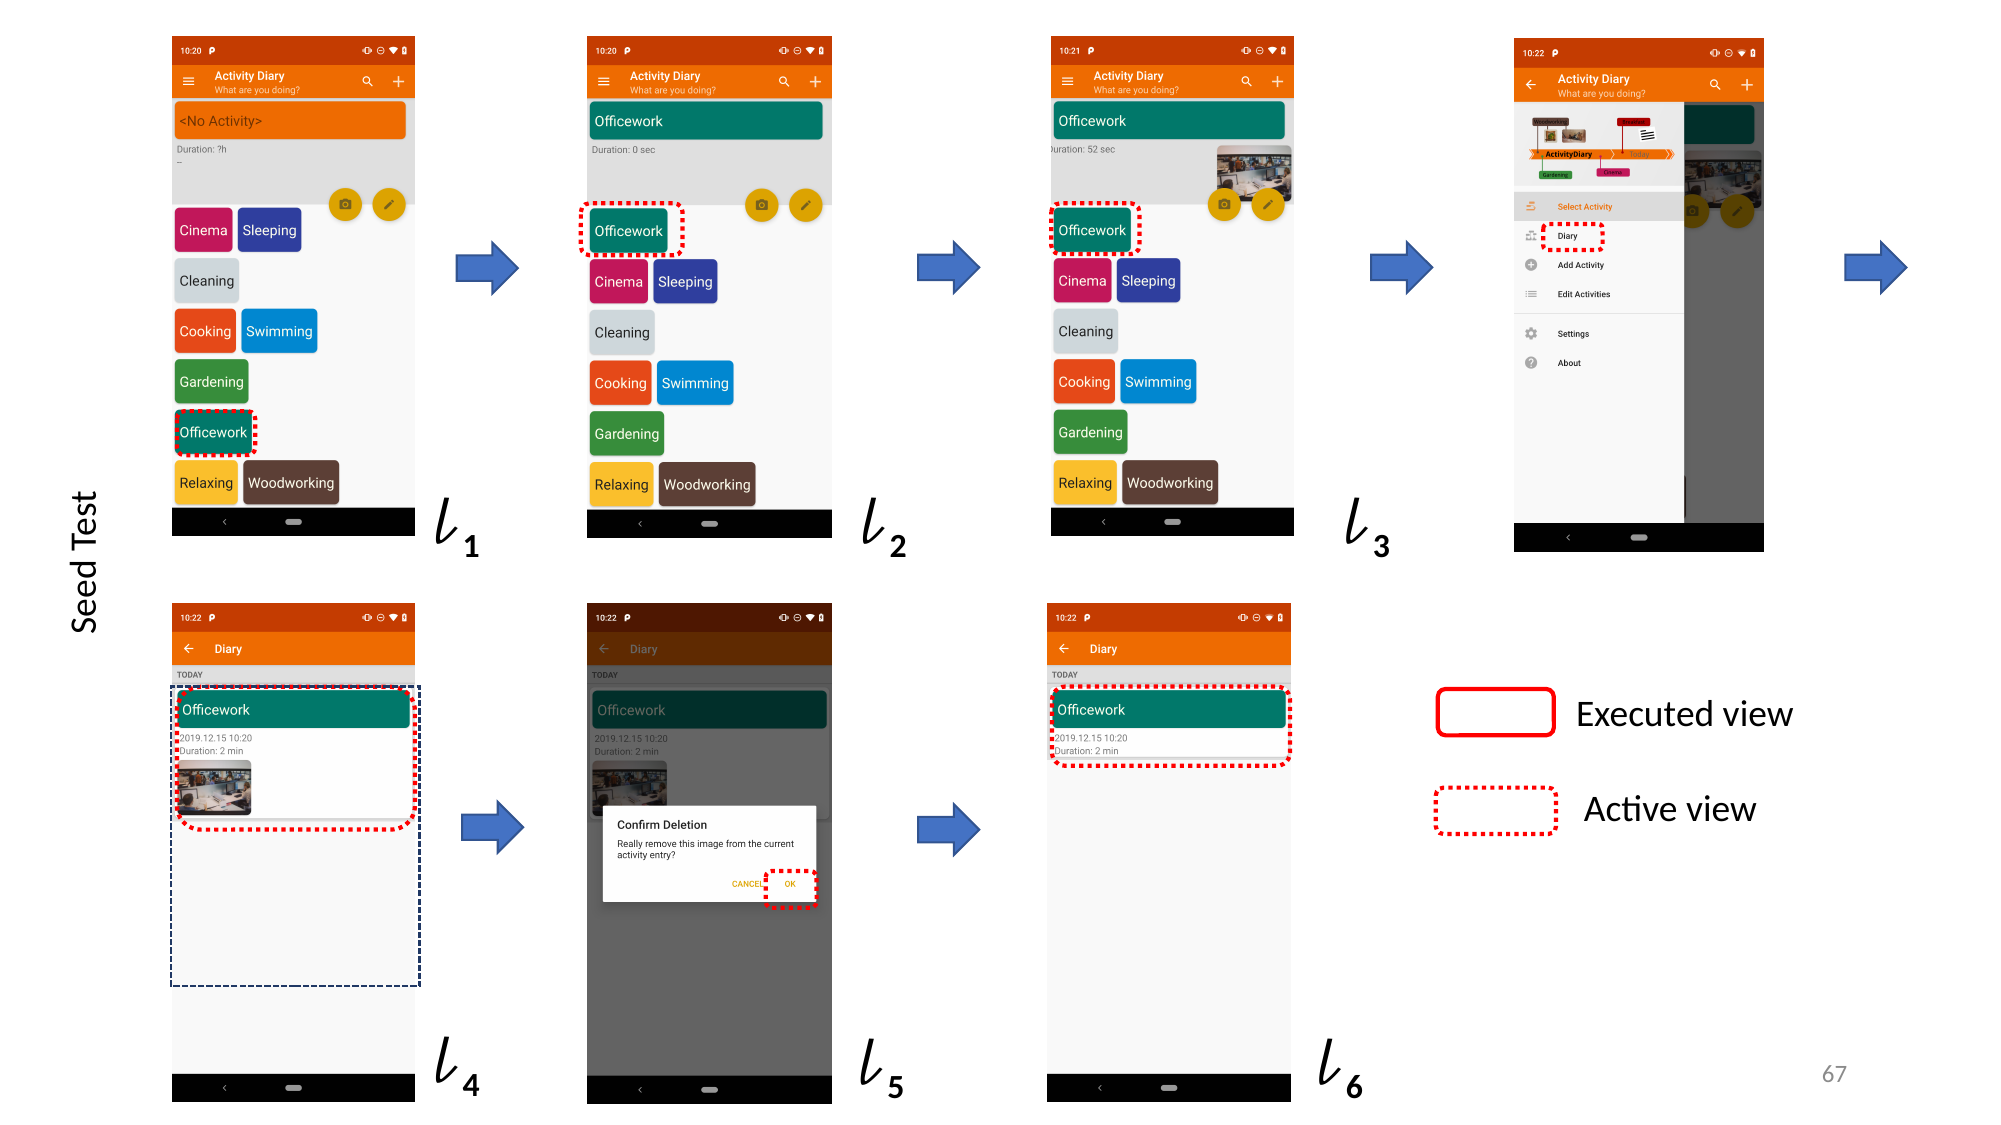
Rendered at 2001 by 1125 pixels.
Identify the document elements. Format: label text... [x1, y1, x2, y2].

text_box Seed Test [50, 475, 111, 650]
text_box [455, 240, 520, 296]
text_box [579, 203, 587, 256]
picture [587, 36, 832, 538]
picture [172, 36, 416, 536]
slide_number 67 [1412, 1042, 1863, 1103]
text_box 𝓁3 [1326, 476, 1405, 572]
text_box Executed view [1561, 681, 1809, 742]
picture [172, 603, 416, 1102]
text_box [1844, 239, 1908, 296]
text_box 𝓁6 [1299, 1017, 1378, 1113]
picture [1051, 36, 1294, 536]
text_box [461, 799, 525, 856]
text_box [416, 685, 421, 987]
text_box [917, 239, 981, 296]
picture [1513, 38, 1764, 552]
text_box 𝓁4 [416, 1016, 495, 1111]
text_box [1436, 687, 1555, 737]
text_box Active view [1569, 776, 1772, 837]
text_box [917, 801, 981, 858]
text_box [1370, 239, 1434, 296]
picture [587, 603, 832, 1104]
text_box 𝓁5 [841, 1017, 920, 1113]
picture [1047, 603, 1291, 1102]
text_box 𝓁2 [843, 476, 922, 572]
text_box [1434, 786, 1558, 836]
text_box 𝓁1 [416, 476, 495, 572]
